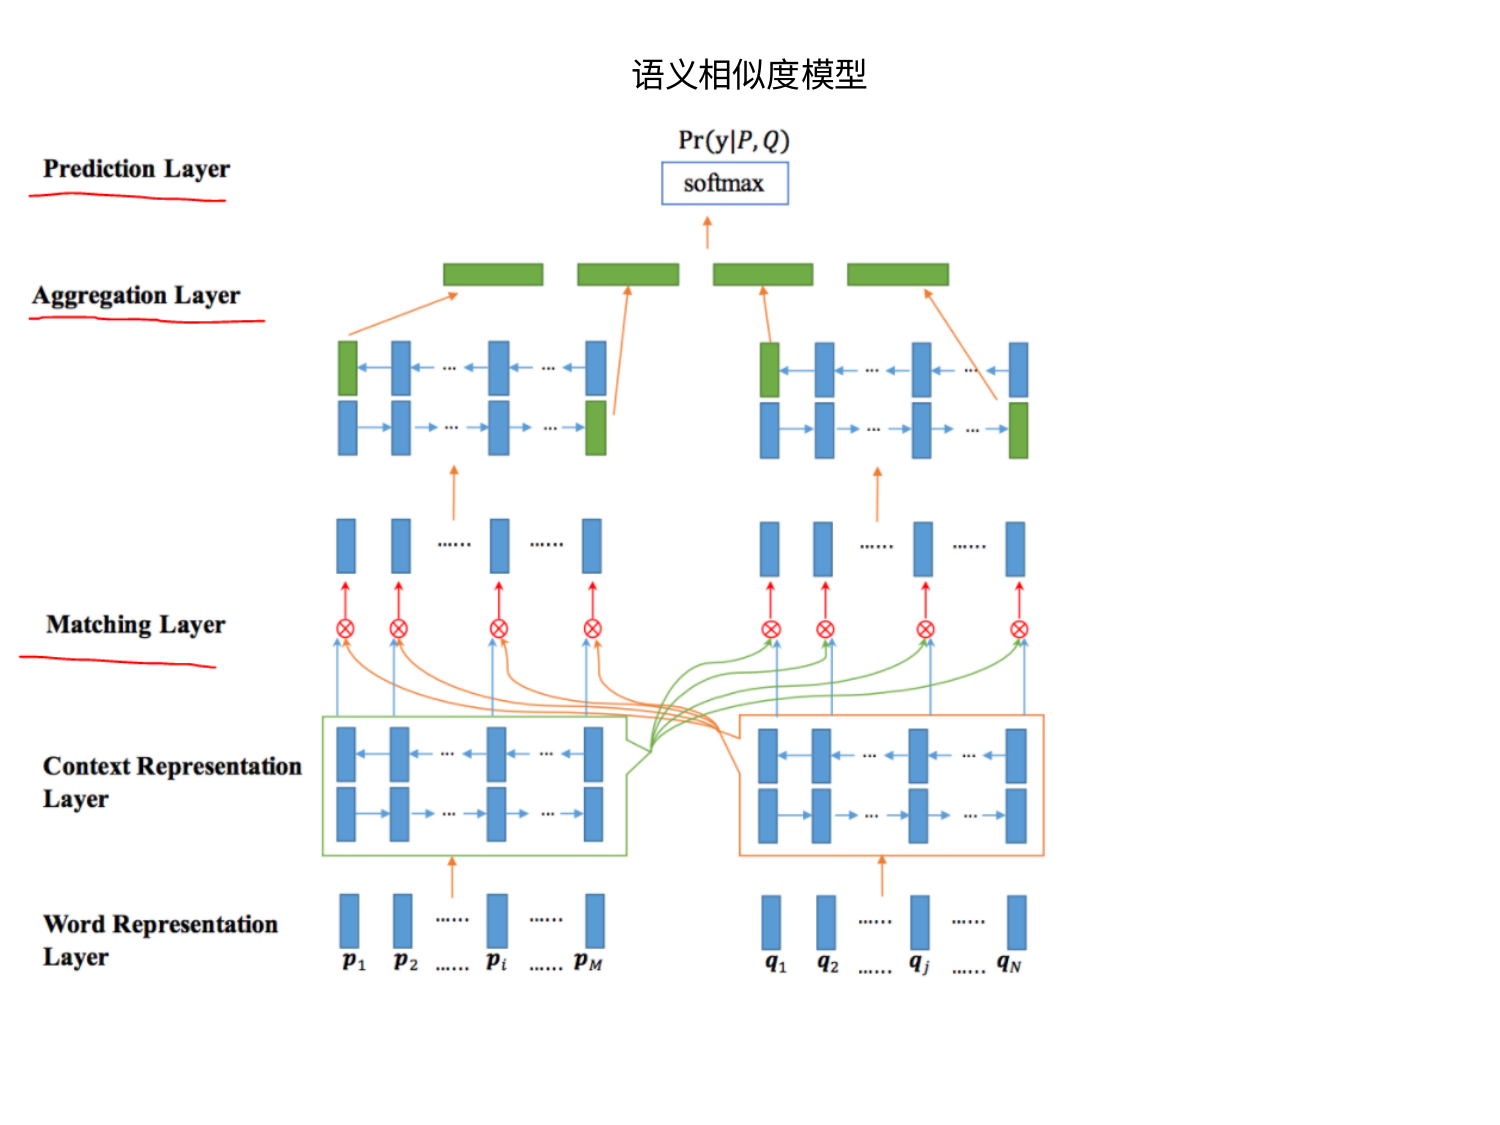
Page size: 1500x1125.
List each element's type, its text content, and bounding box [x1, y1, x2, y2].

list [17, 113, 1076, 994]
title 语义相似度模型 [75, 45, 1425, 102]
